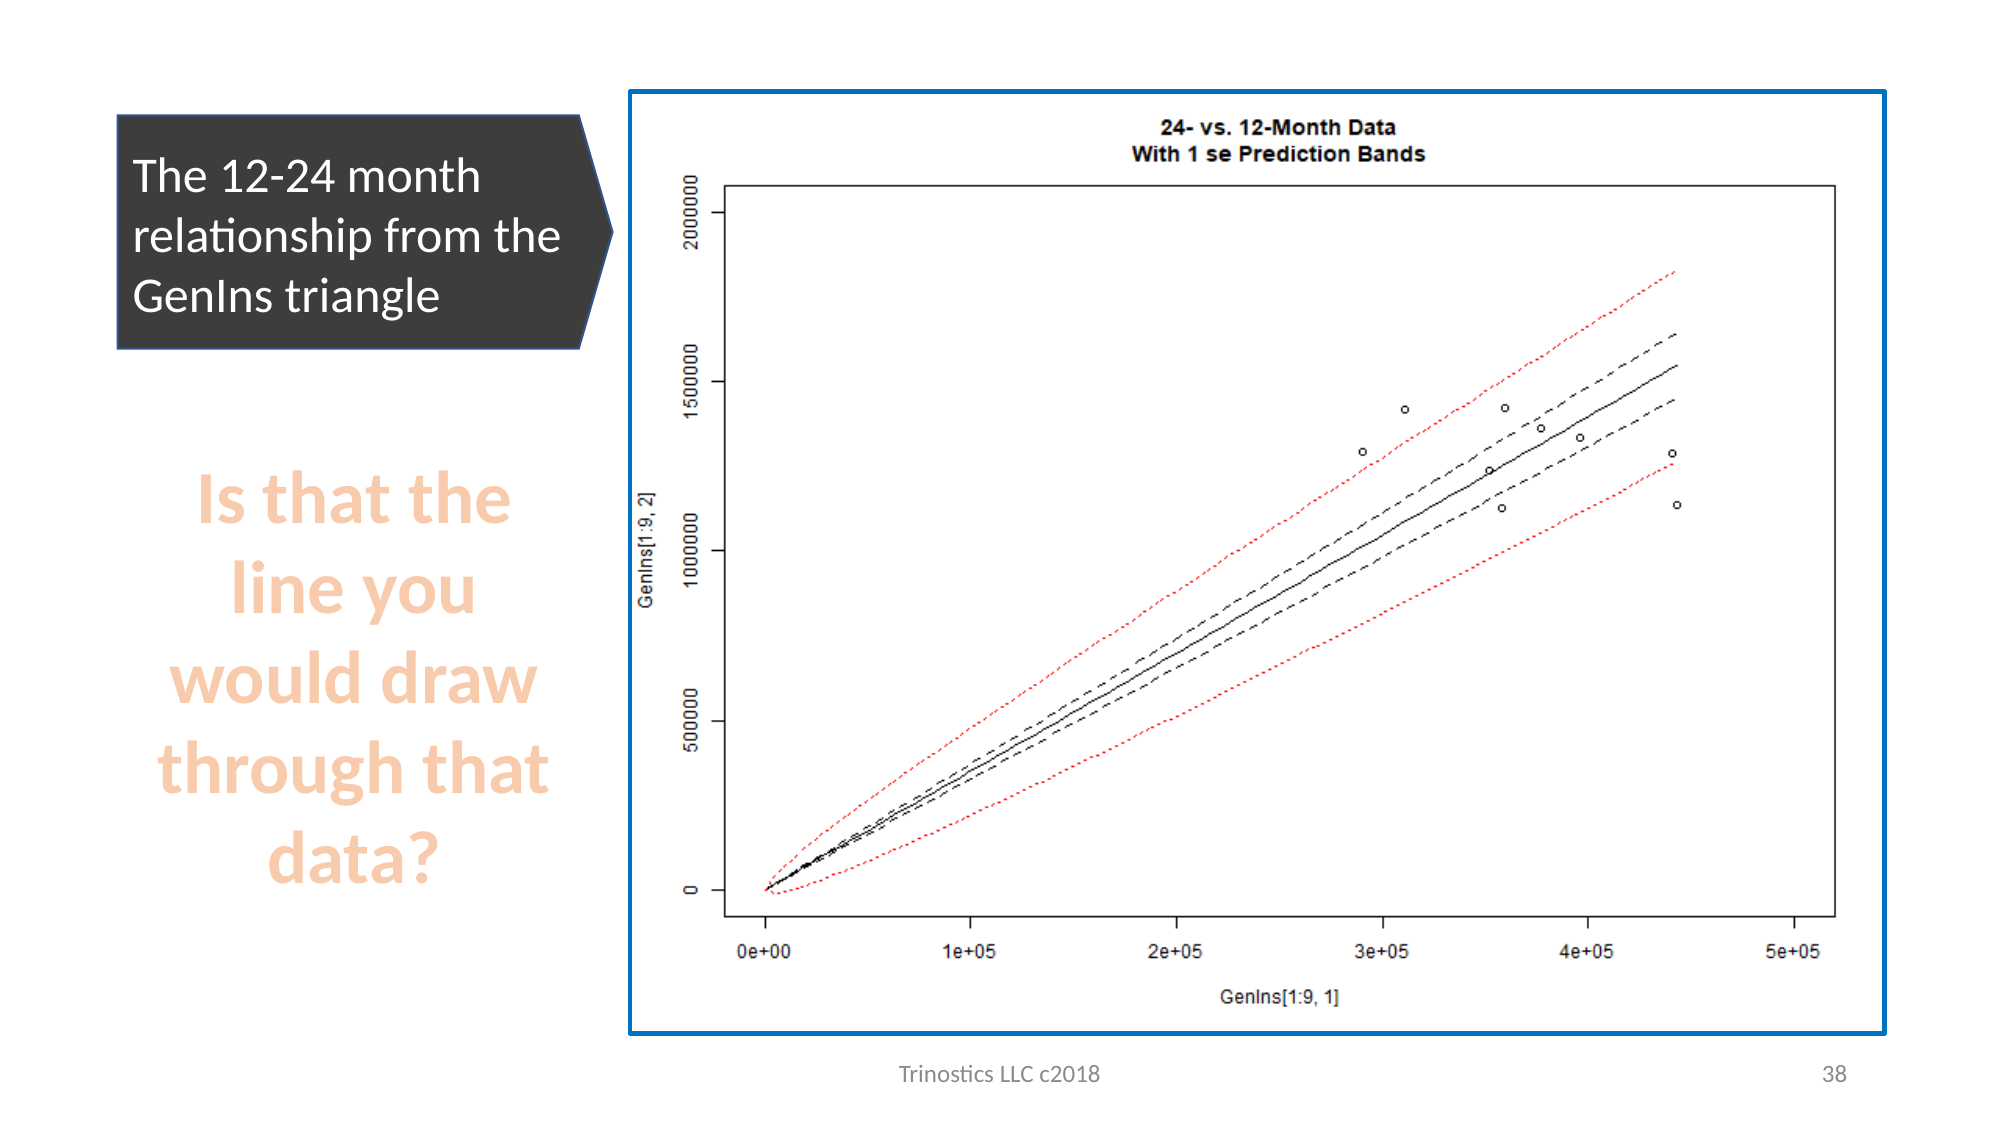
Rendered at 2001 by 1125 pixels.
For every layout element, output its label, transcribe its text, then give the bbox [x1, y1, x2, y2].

text_box The 12-24 month relationship from the GenIns triangle [116, 114, 614, 350]
slide_number 38 [1412, 1042, 1863, 1103]
footer Trinostics LLC c2018 [662, 1042, 1338, 1103]
text_box Is that the line you would draw through that data? [117, 441, 591, 907]
picture [632, 93, 1883, 1032]
